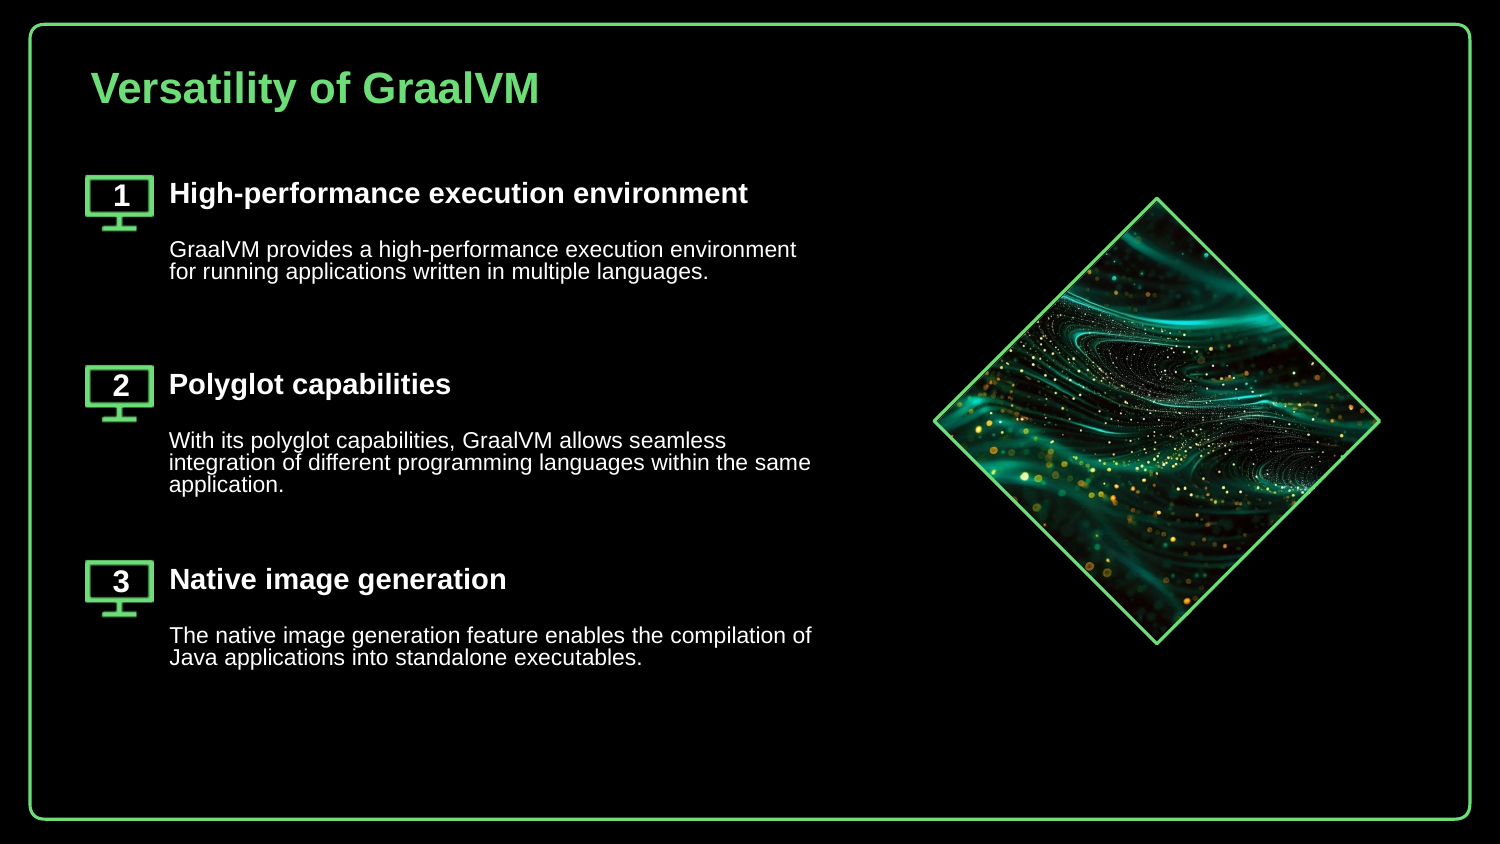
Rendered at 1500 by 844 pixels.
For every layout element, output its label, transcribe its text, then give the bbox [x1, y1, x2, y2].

text_box [1093, 580, 1221, 644]
text_box Versatility of GraalVM [74, 53, 1425, 128]
picture [85, 554, 154, 623]
picture [85, 359, 154, 428]
text_box The native image generation feature enables the compilation of Java applications into standalone executables. [153, 610, 844, 686]
text_box Polyglot capabilities [153, 357, 843, 414]
text_box GraalVM provides a high-performance execution environment for running applications written in multiple languages. [153, 224, 844, 300]
text_box High-performance execution environment [153, 167, 844, 224]
text_box [1316, 357, 1380, 485]
picture [1000, 264, 1316, 580]
text_box [1091, 198, 1223, 264]
picture [85, 169, 154, 237]
text_box [29, 24, 1470, 820]
text_box With its polyglot capabilities, GraalVM allows seamless integration of different programming languages within the same application. [153, 414, 844, 513]
text_box Native image generation [153, 553, 844, 610]
text_box [934, 355, 1000, 487]
